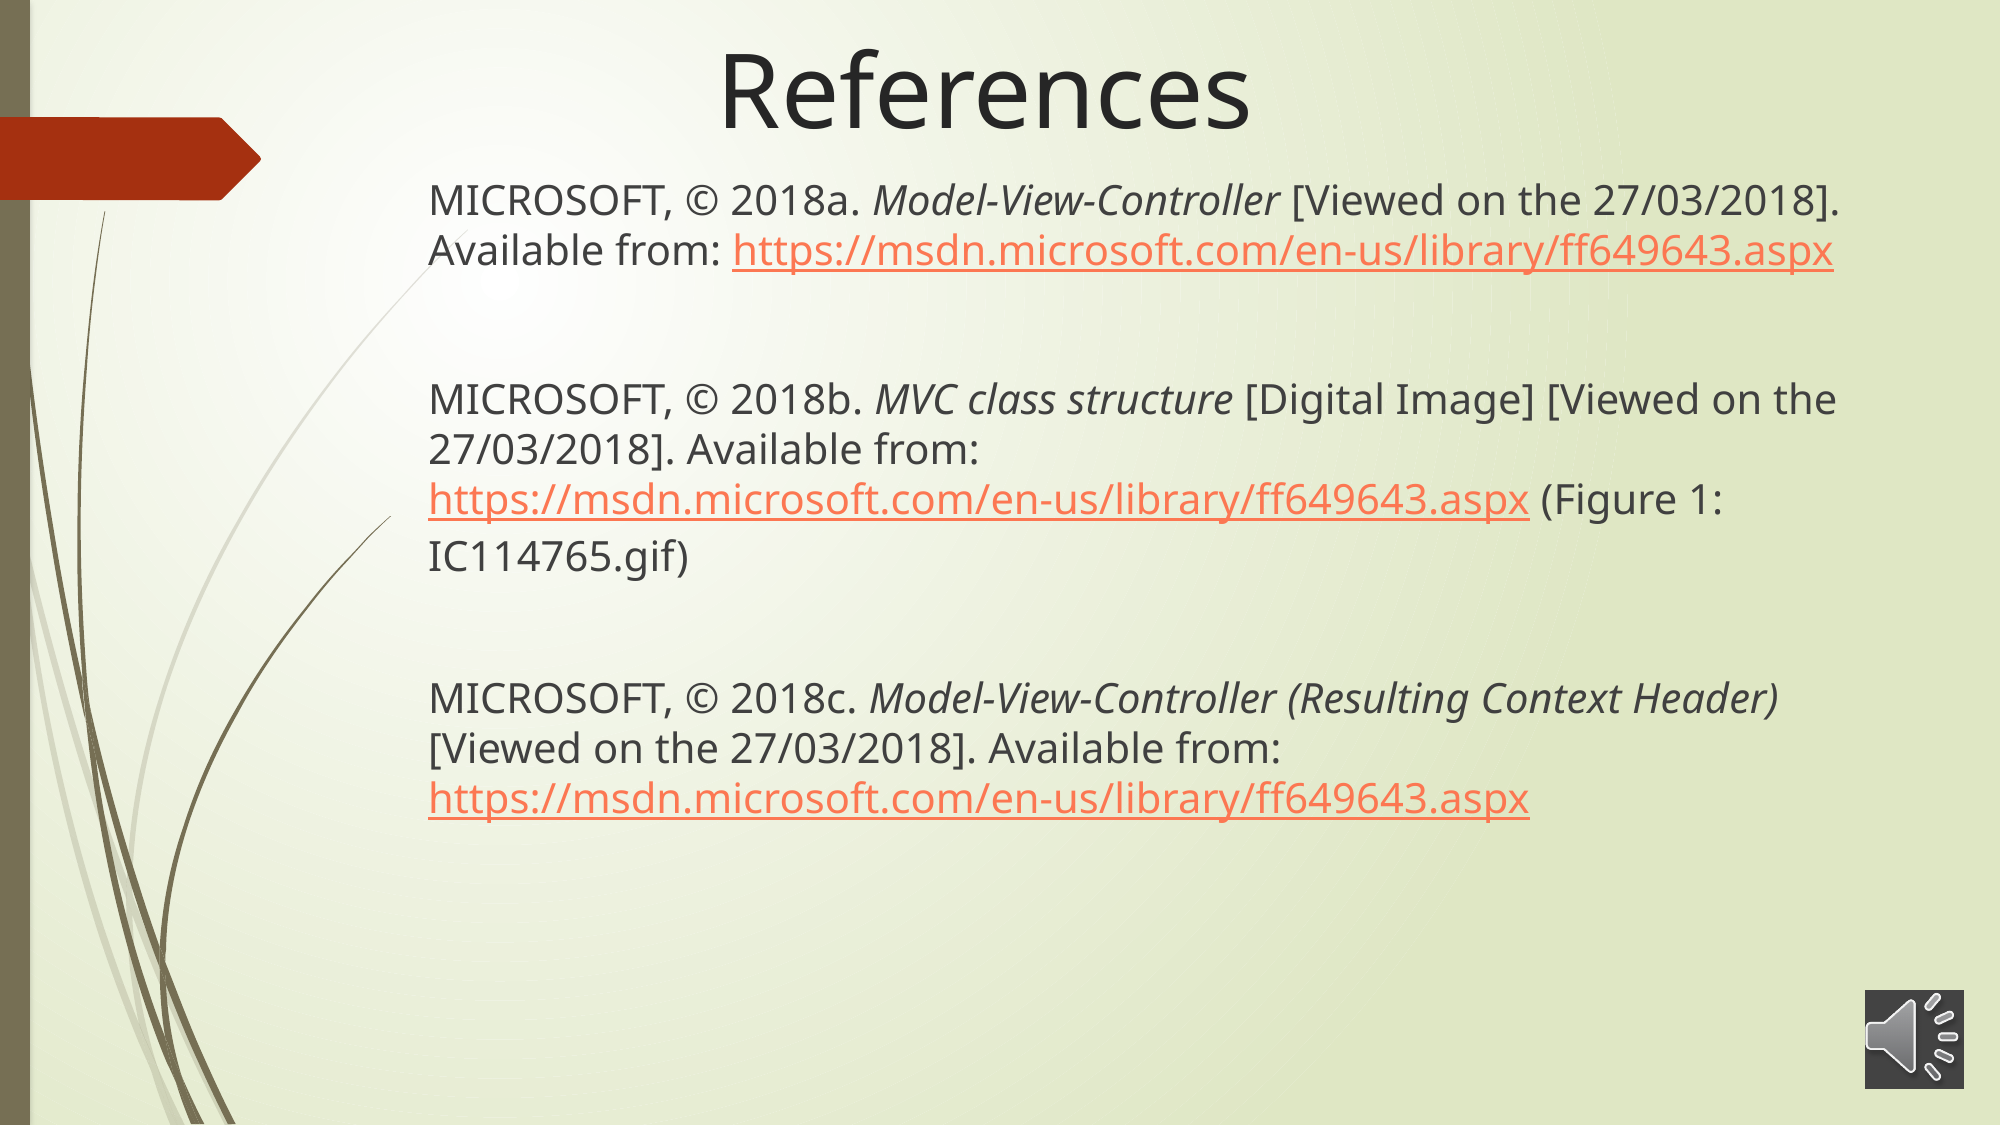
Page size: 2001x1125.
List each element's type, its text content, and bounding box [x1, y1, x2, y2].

list MICROSOFT, © 2018a. Model-View-Controller [Viewed on the 27/03/2018]. Available from: https://msdn.microsoft.com/en-us/library/ff649643.aspx MICROSOFT, © 2018b. MVC class structure [Digital Image] [Viewed on the 27/03/2018]. Available from: https://msdn.microsoft.com/en-us/library/ff649643.aspx (Figure 1: IC114765.gif) MICROSOFT, © 2018c. Model-View-Controller (Resulting Context Header)[Viewed on the 27/03/2018]. Available from: https://msdn.microsoft.com/en-us/library/ff649643.aspx [413, 166, 1875, 1100]
title References [701, 17, 1299, 160]
picture [1864, 989, 1965, 1090]
